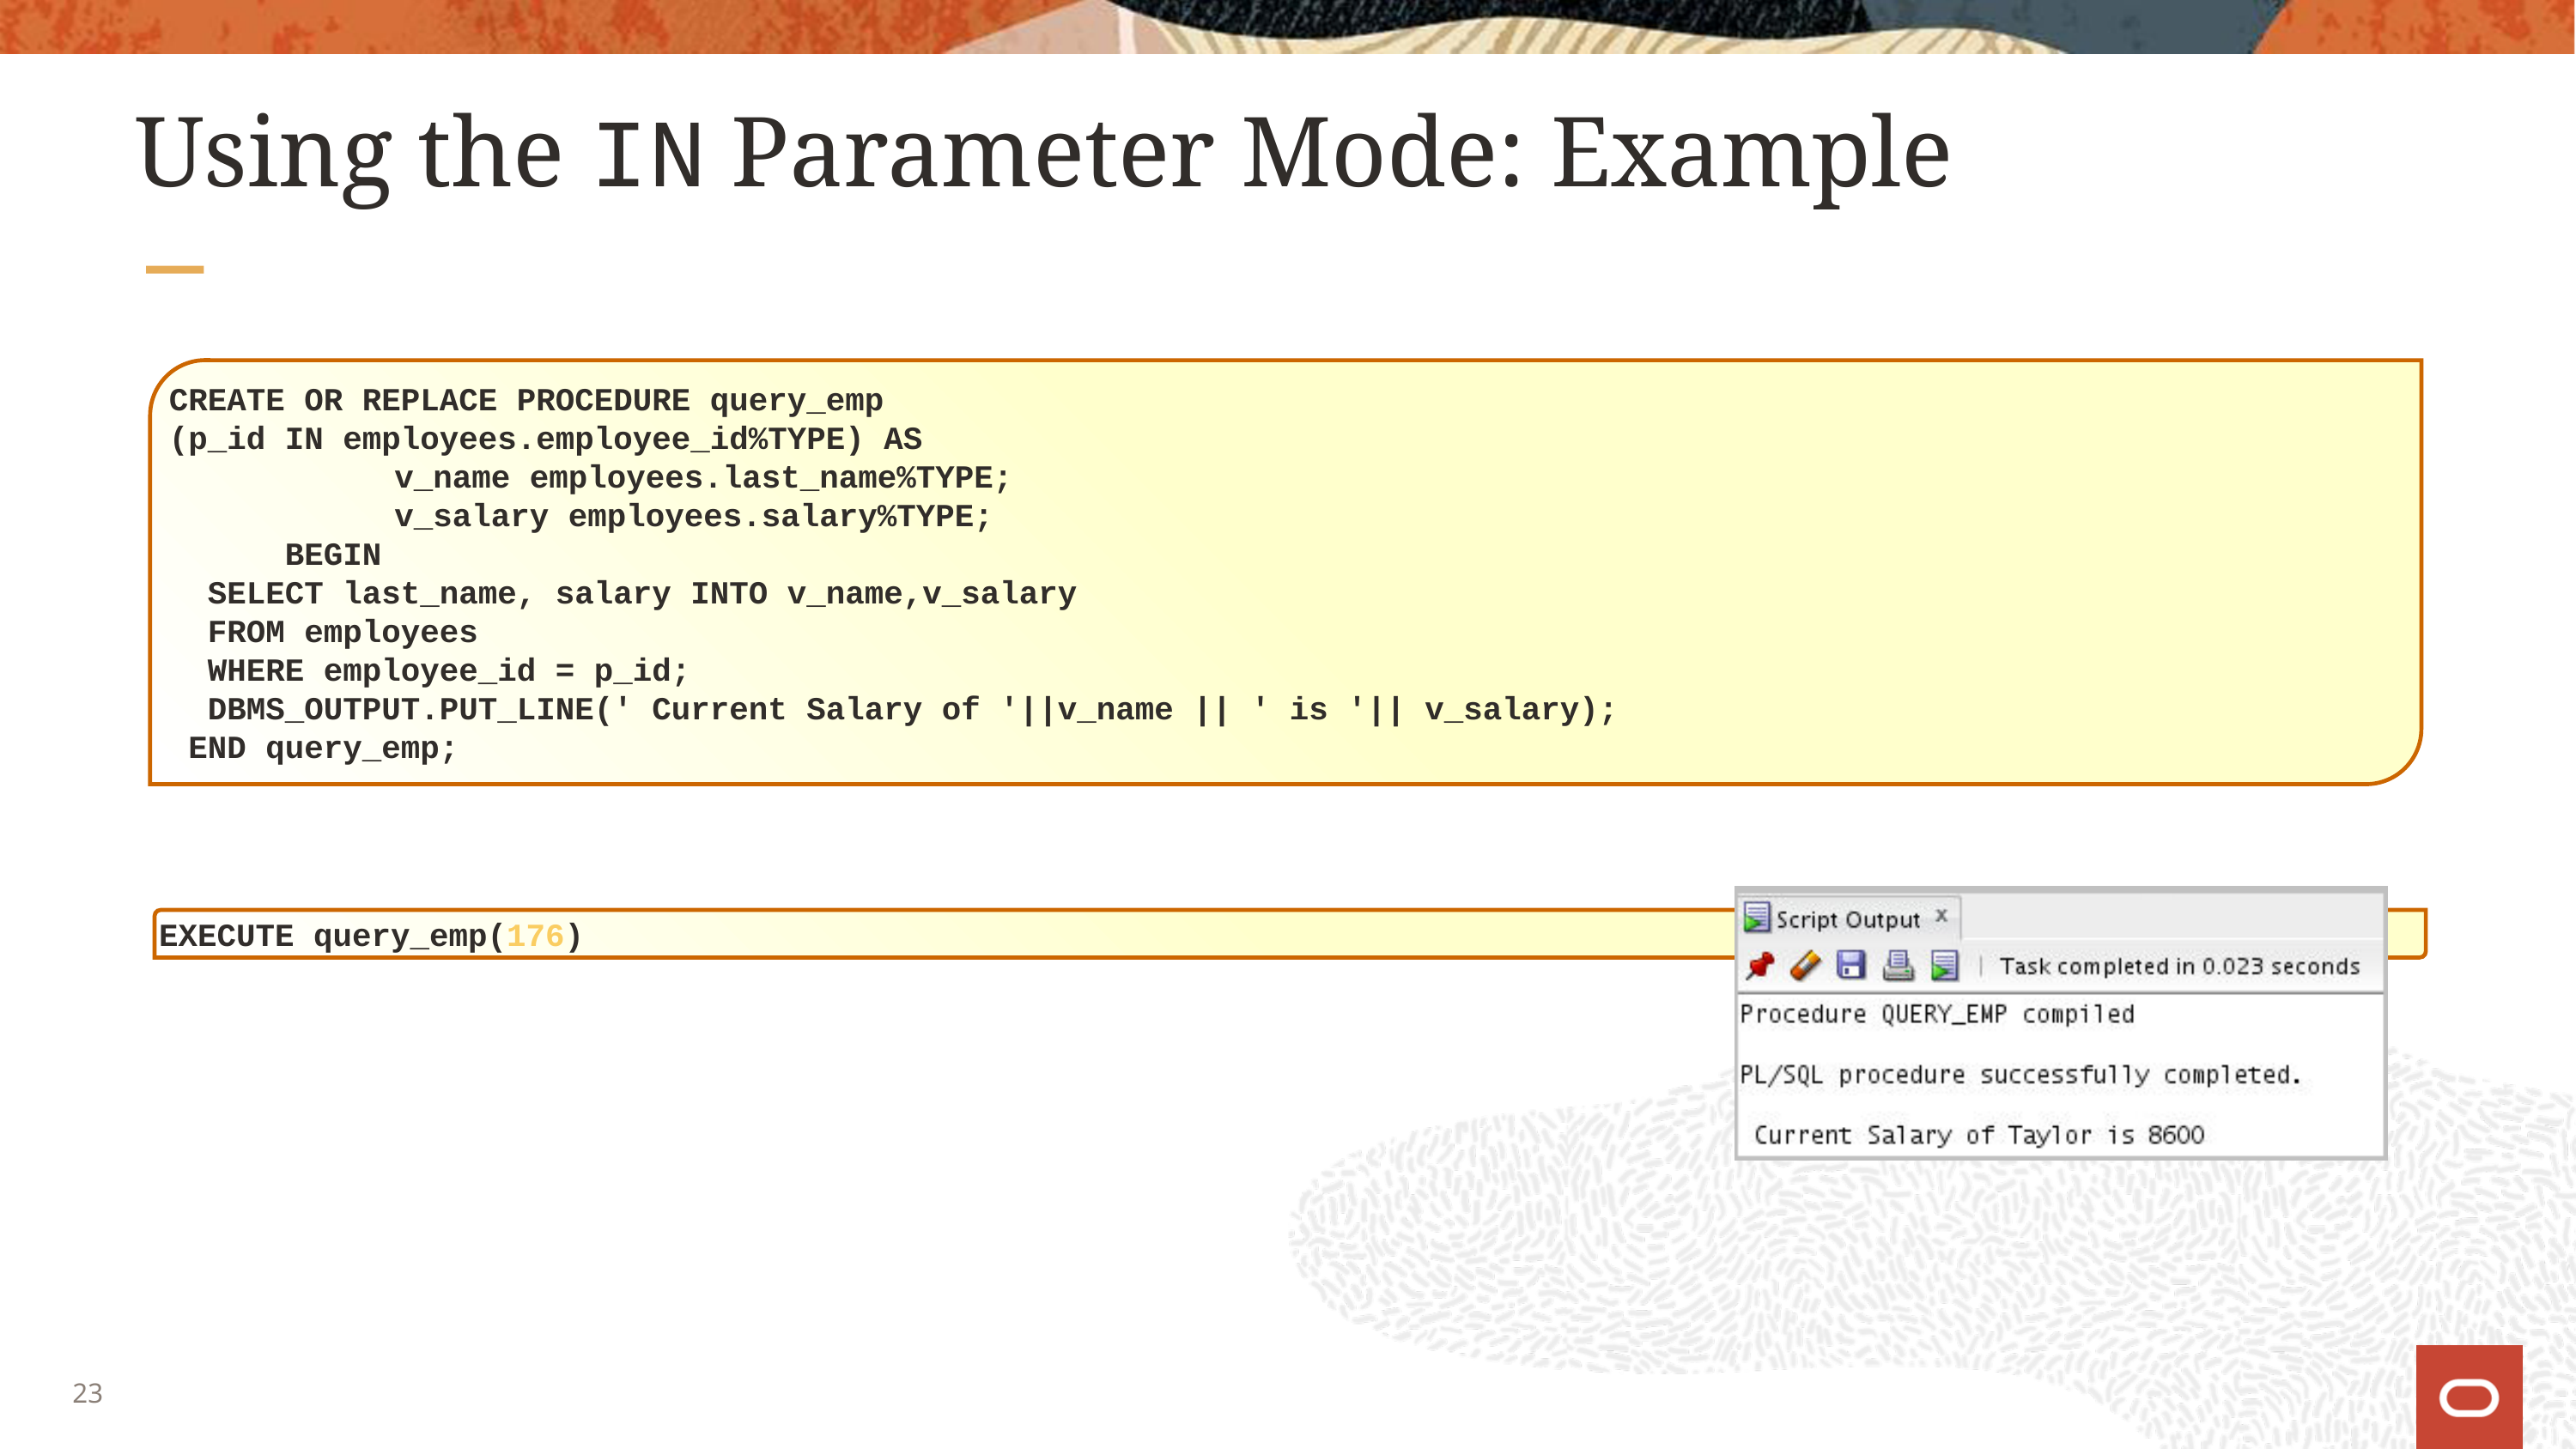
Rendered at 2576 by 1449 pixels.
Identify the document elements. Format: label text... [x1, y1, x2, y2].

picture [2416, 1345, 2523, 1449]
title Using the IN Parameter Mode: Example [131, 86, 2445, 252]
picture [0, 0, 2576, 54]
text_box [149, 360, 2427, 1161]
